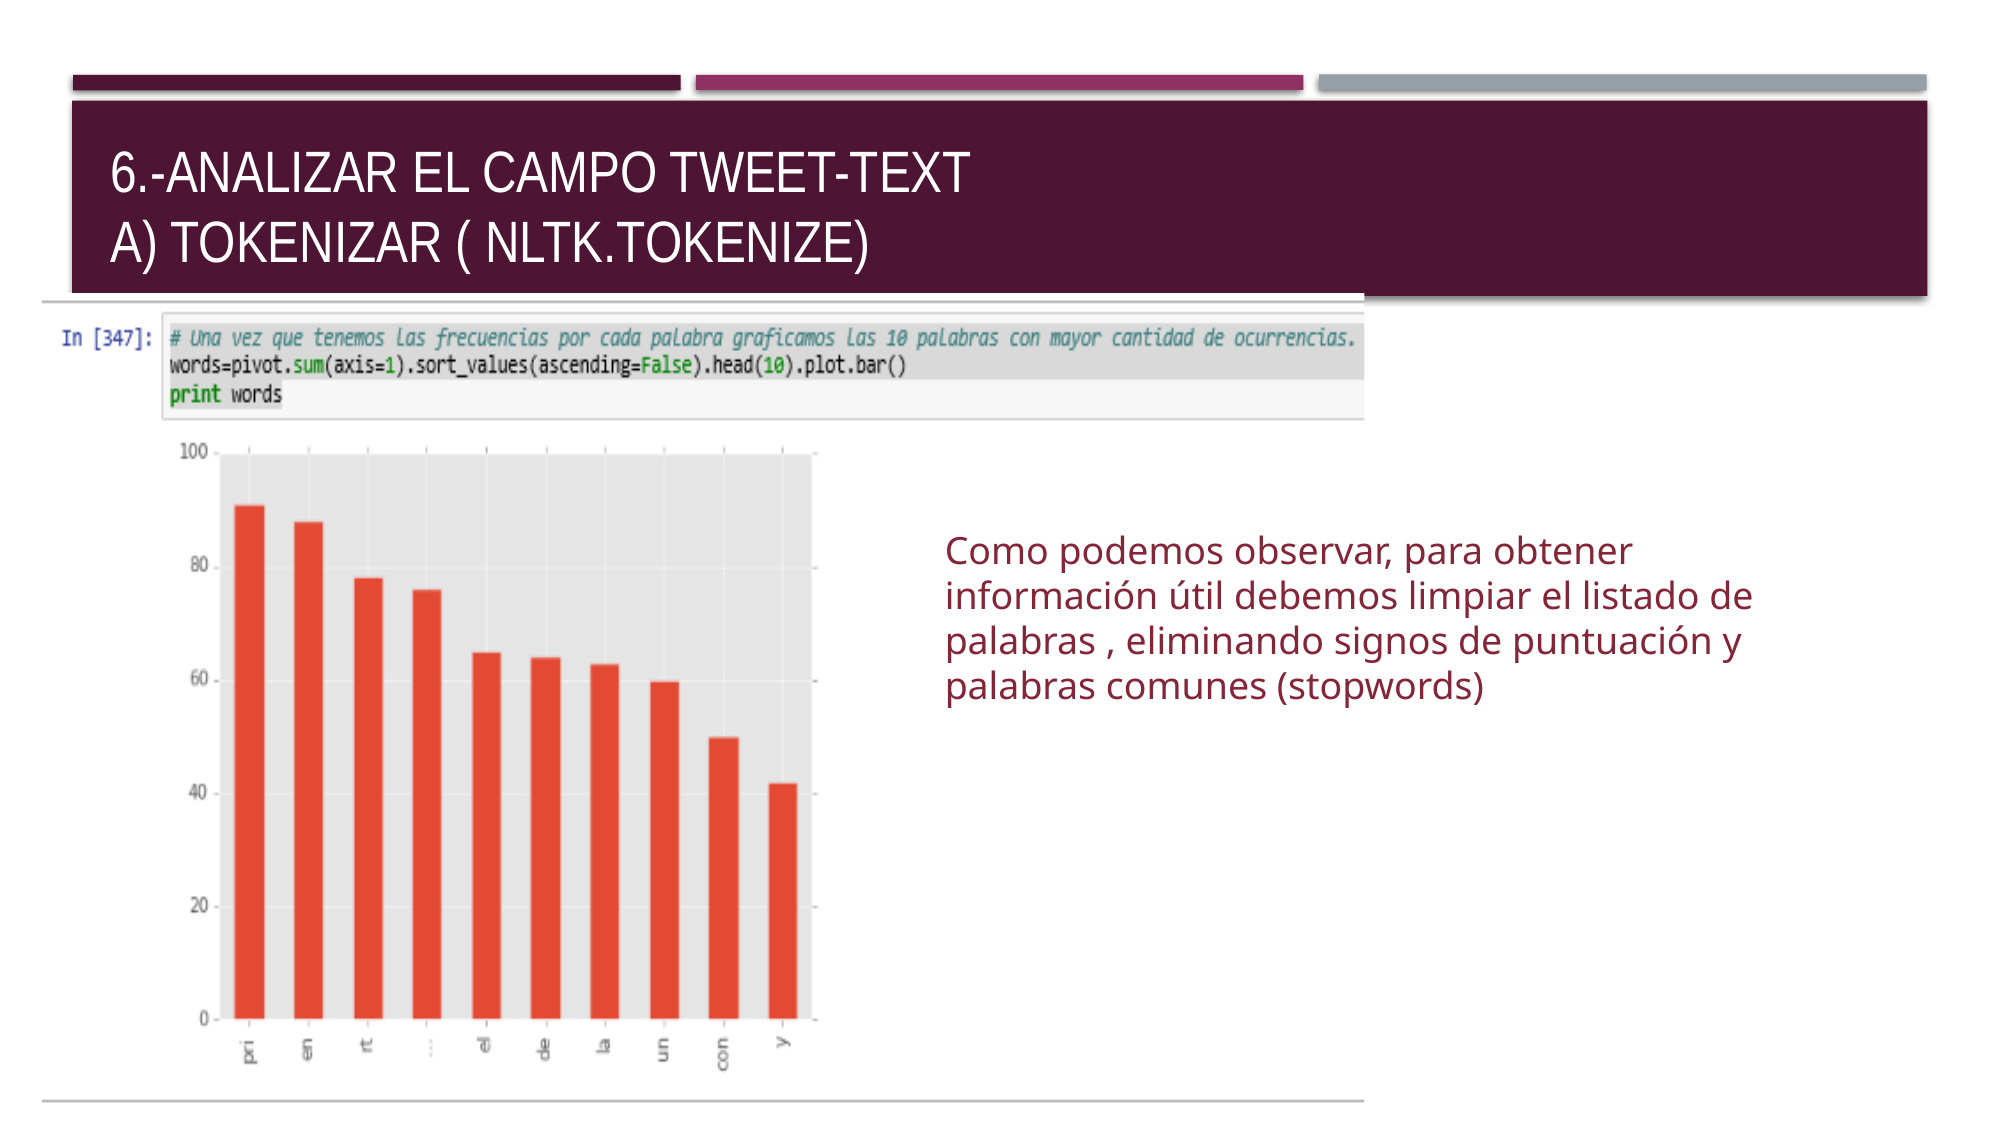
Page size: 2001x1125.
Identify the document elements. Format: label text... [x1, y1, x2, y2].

title 6.-Analizar el campo Tweet-text A) tokenizar ( nltk.tokenize) [95, 115, 1905, 282]
text_box Como podemos observar, para obtener información útil debemos limpiar el listado de palabras , eliminando signos de puntuación y palabras comunes (stopwords) [1370, 519, 1799, 715]
picture [41, 293, 1365, 1104]
